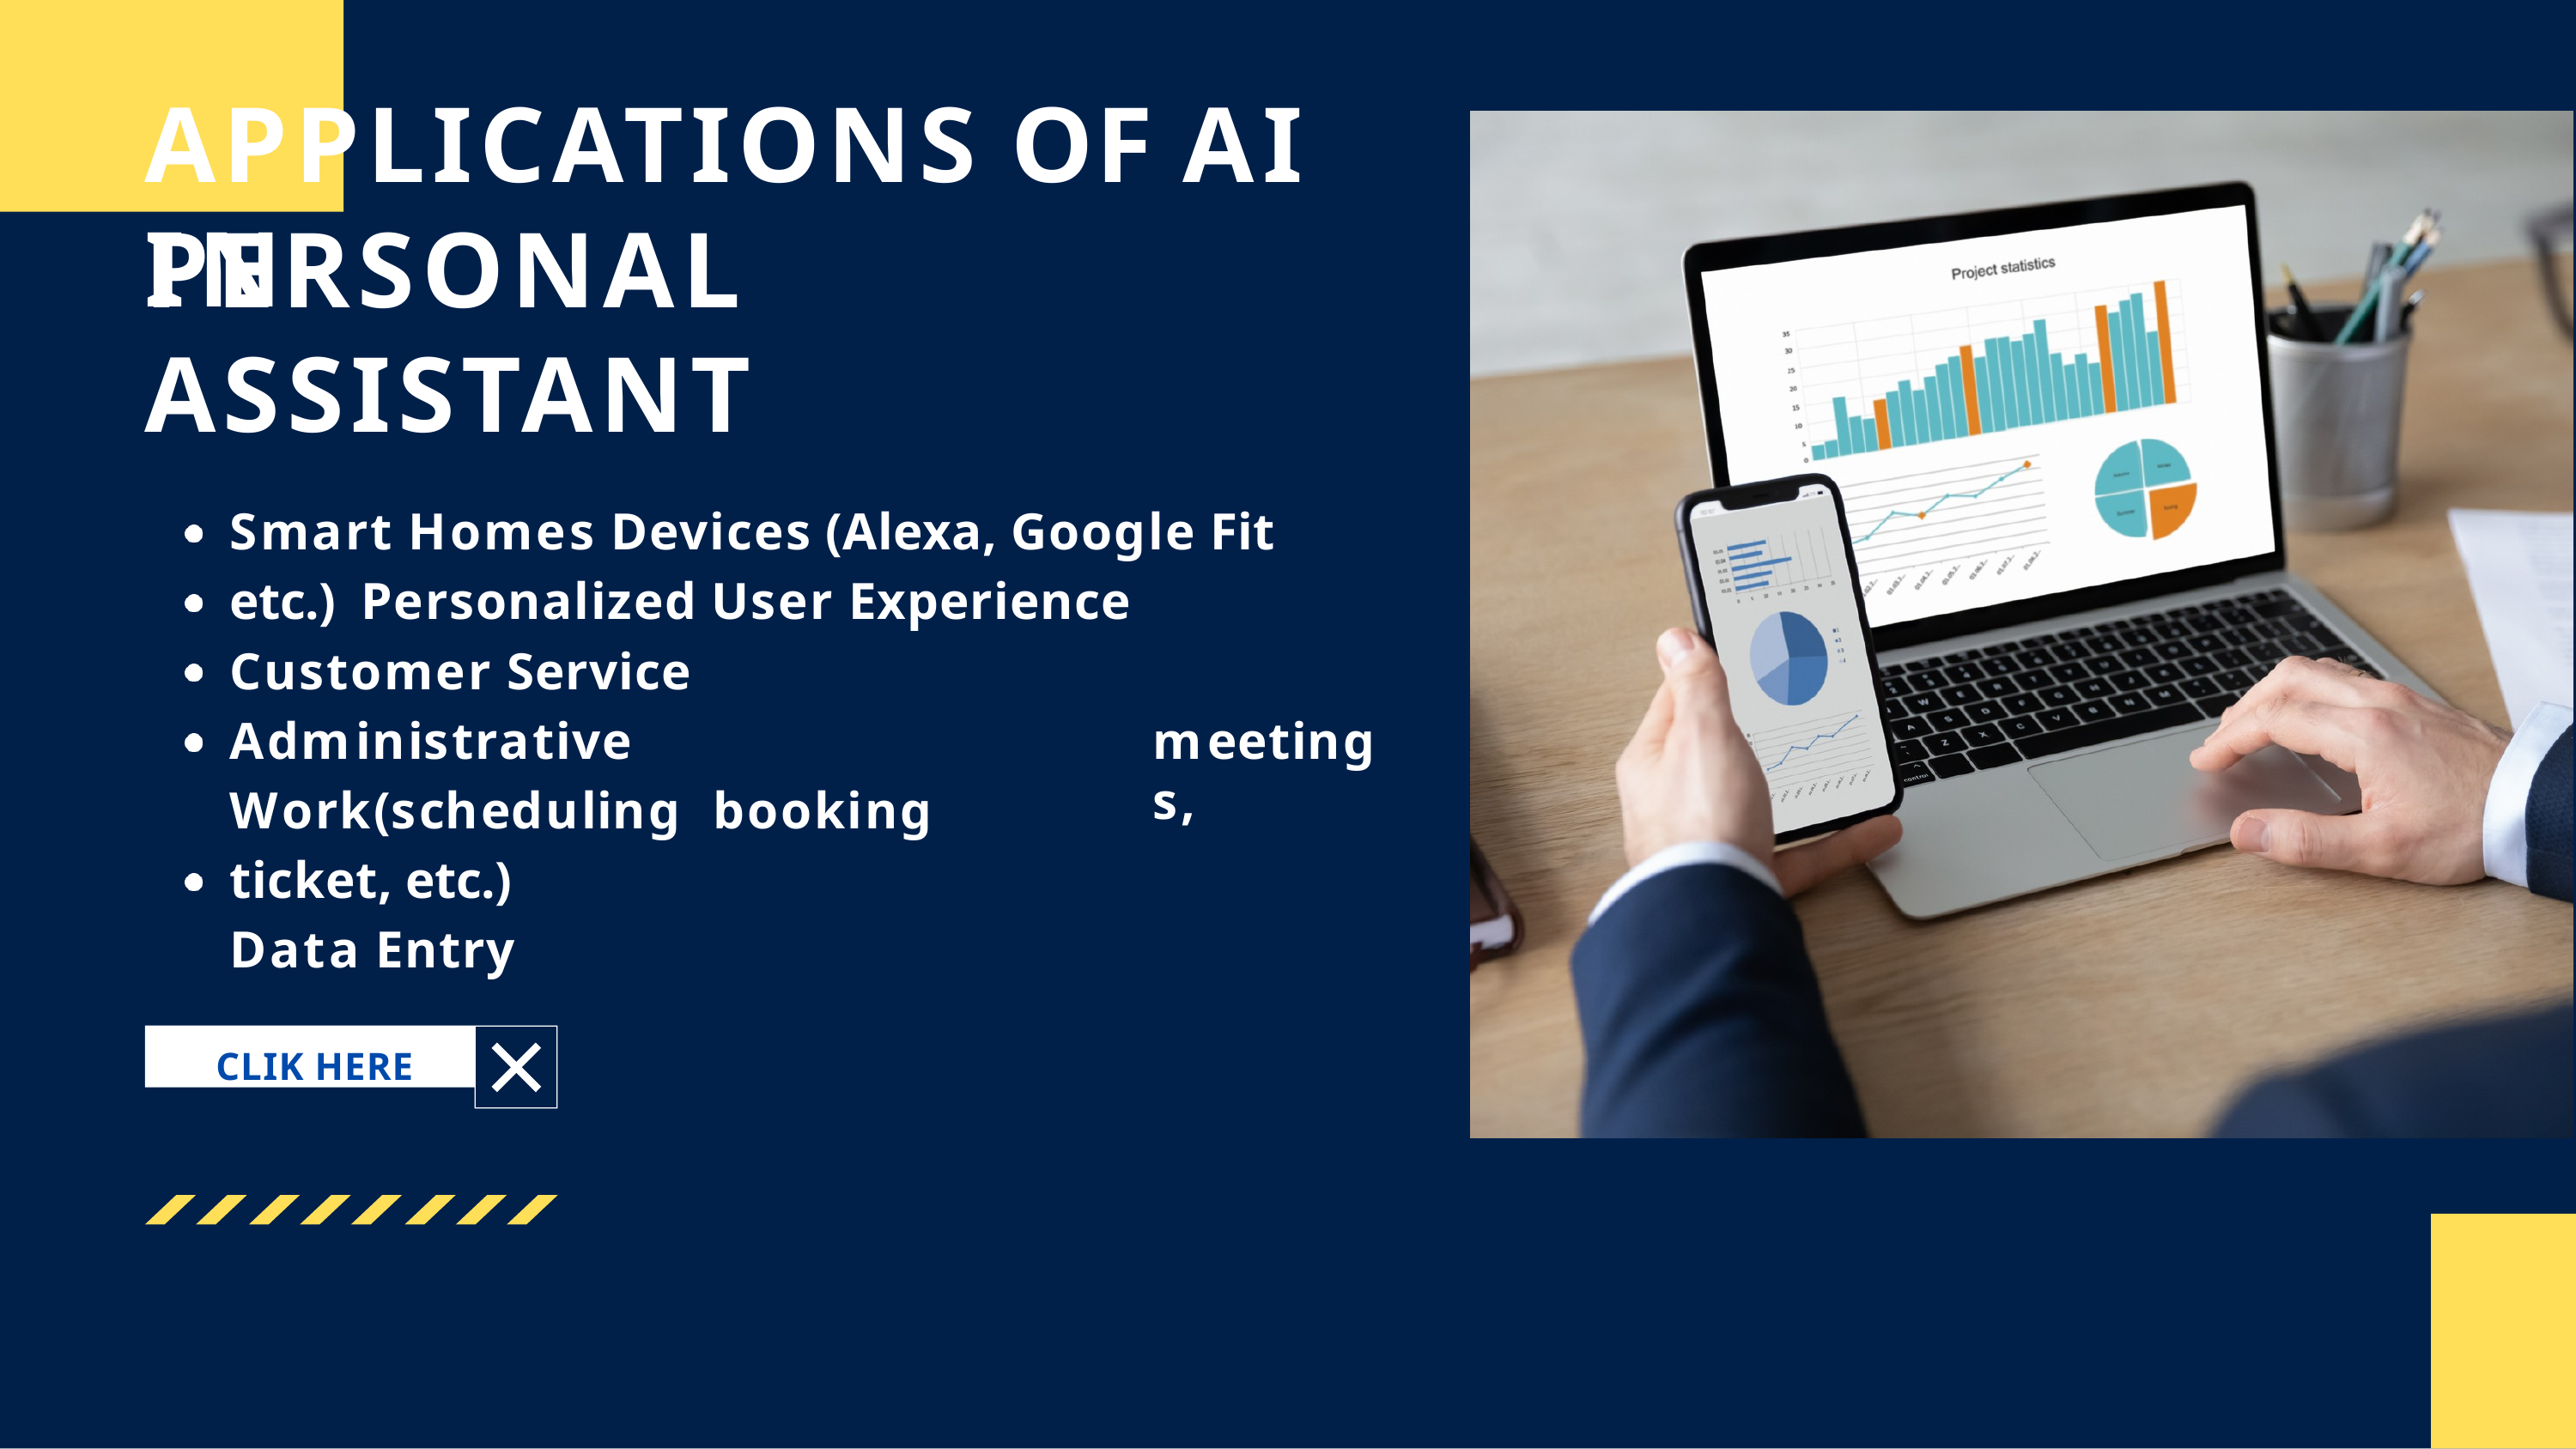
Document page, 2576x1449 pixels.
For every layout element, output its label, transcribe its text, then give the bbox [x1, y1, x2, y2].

text_box [0, 0, 344, 212]
text_box [300, 1195, 351, 1225]
text_box Administrative Work(scheduling booking ticket, etc.) Data Entry [228, 697, 1091, 979]
text_box [455, 1195, 507, 1225]
text_box [144, 1195, 197, 1225]
picture [1469, 111, 2573, 1138]
picture [185, 664, 204, 682]
picture [185, 524, 204, 543]
text_box [350, 1195, 403, 1225]
title APPLICATIONS OF AI IN [143, 76, 1379, 328]
text_box [248, 1195, 301, 1225]
text_box [0, 0, 2576, 1449]
text_box [507, 1195, 558, 1225]
text_box [196, 1195, 247, 1225]
text_box [2431, 1213, 2576, 1449]
text_box CLIK HERE [144, 1025, 475, 1088]
text_box Smart Homes Devices (Alexa, Google Fit etc.) Personalized User Experience Customer Service [228, 488, 1340, 700]
text_box [404, 1195, 456, 1225]
text_box meetings, [1151, 707, 1401, 830]
picture [185, 873, 204, 891]
picture [185, 594, 204, 612]
text_box [491, 1042, 542, 1093]
text_box PERSONAL ASSISTANT [143, 202, 1313, 454]
picture [185, 733, 204, 752]
